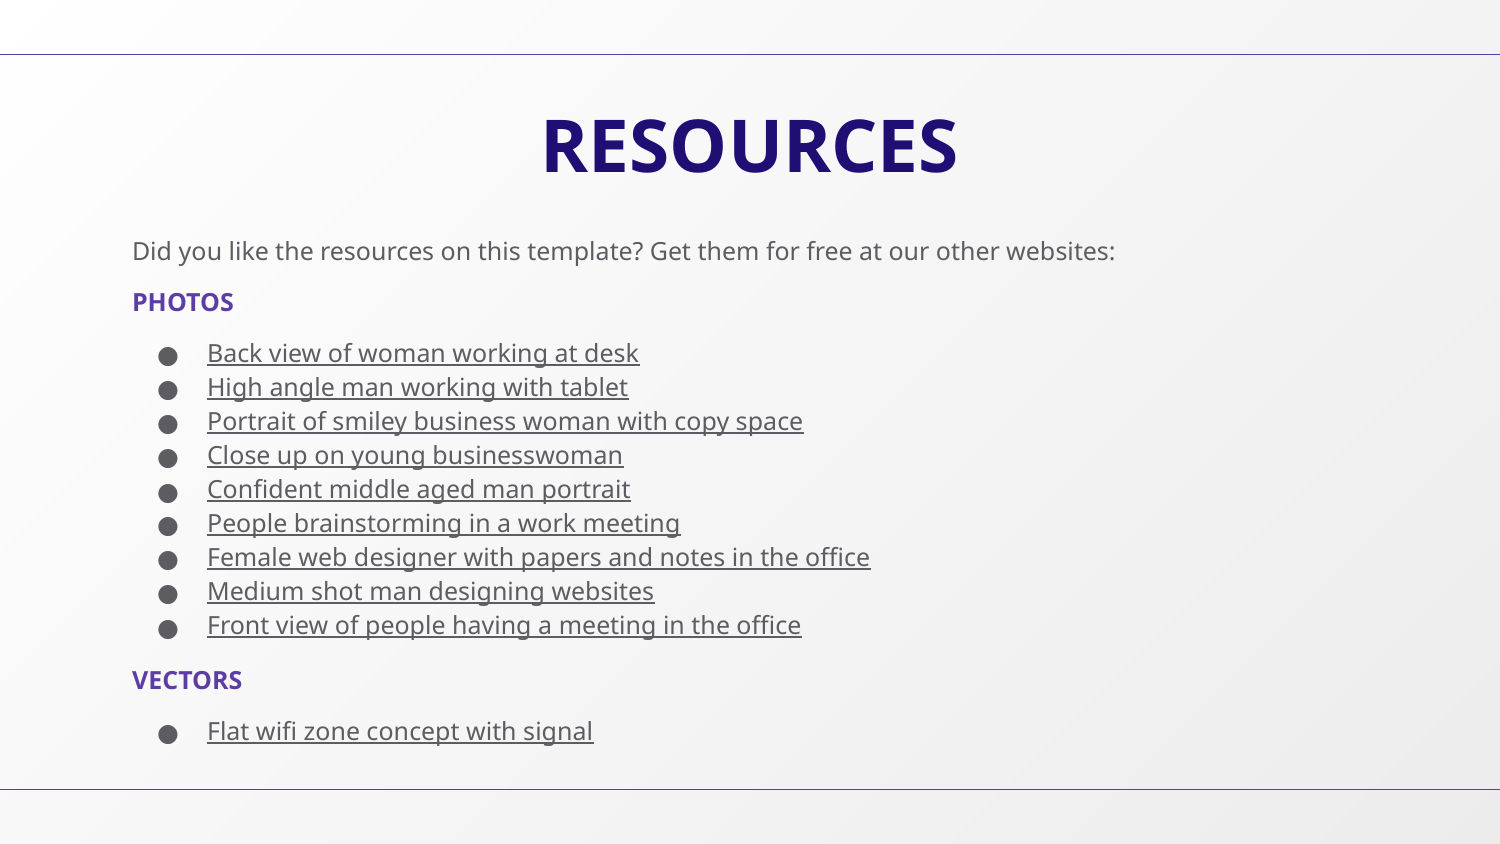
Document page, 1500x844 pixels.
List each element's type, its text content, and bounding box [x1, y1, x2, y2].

list Did you like the resources on this template? Get them for free at our other websites: PHOTOS Back view of woman working at desk High angle man working with tablet Portrait of smiley business woman with copy space Close up on young businesswoman Confident middle aged man portrait People brainstorming in a work meeting Female web designer with papers and notes in the office Medium shot man designing websites Front view of people having a meeting in the office VECTORS Flat wifi zone concept with signal [117, 220, 1383, 760]
title RESOURCES [117, 84, 1383, 169]
